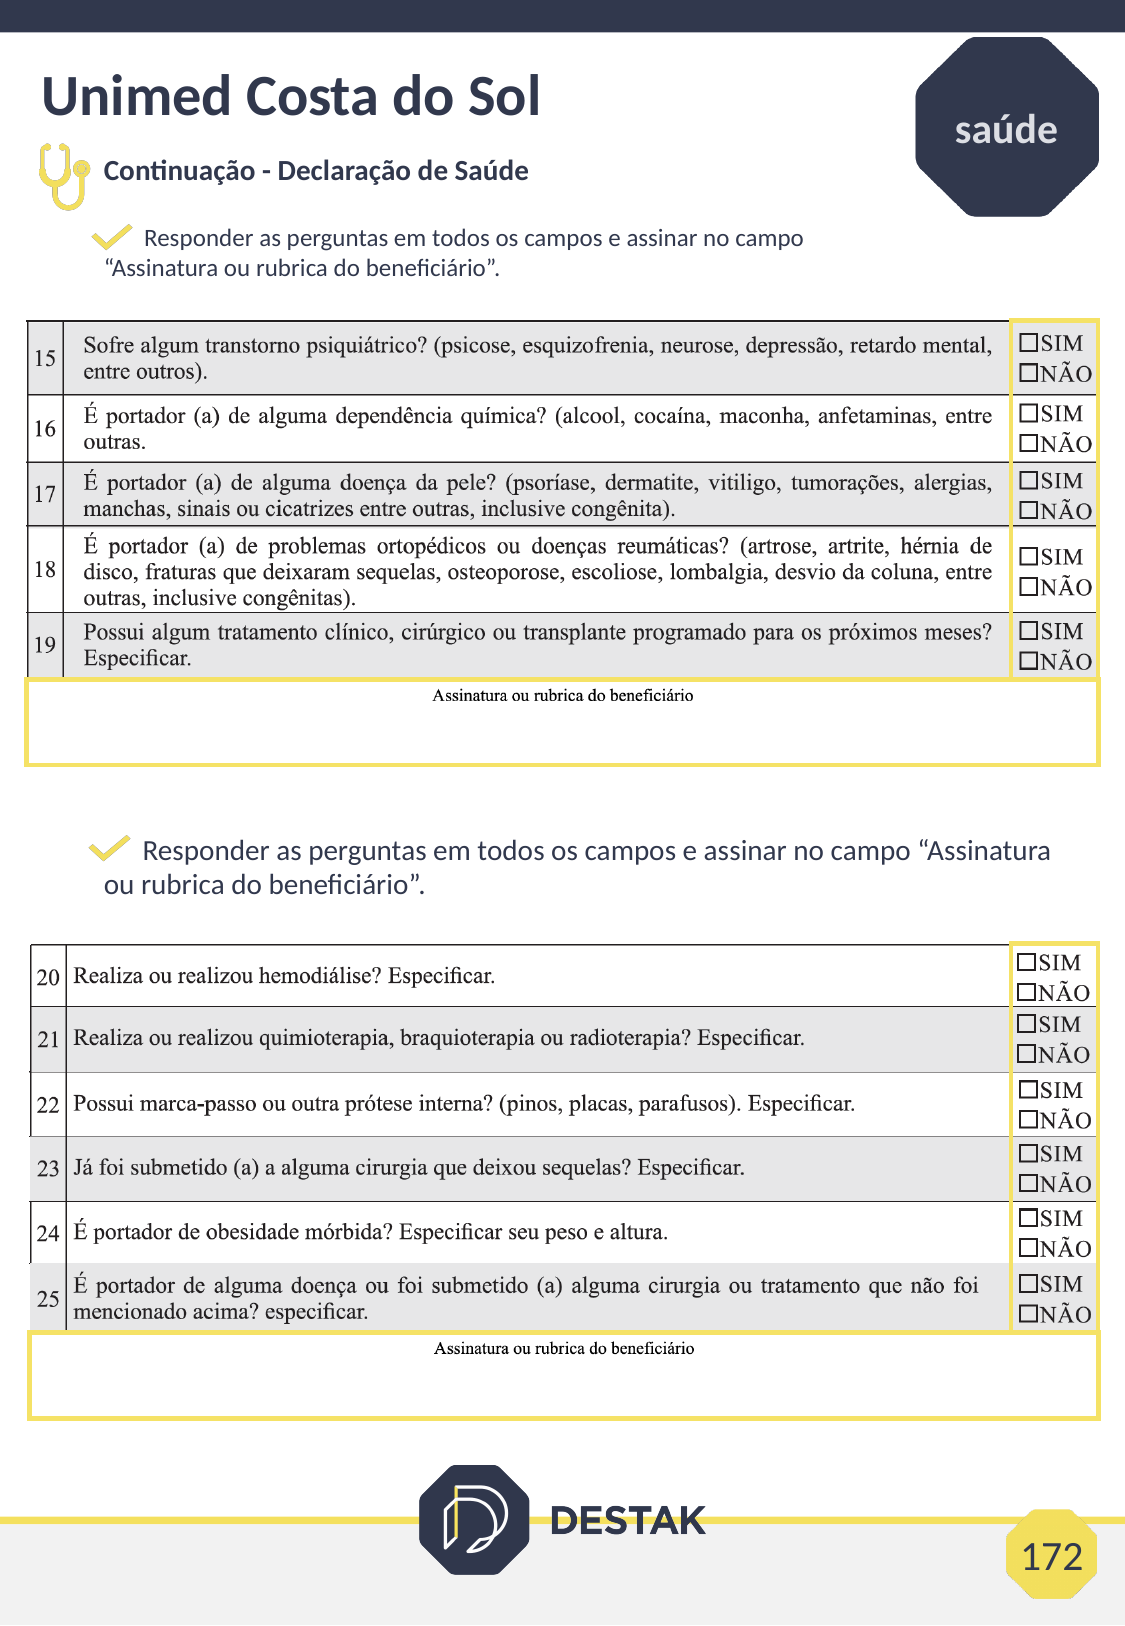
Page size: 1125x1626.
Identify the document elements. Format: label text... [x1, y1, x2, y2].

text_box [914, 37, 1099, 217]
picture [419, 1465, 706, 1575]
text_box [26, 320, 1099, 766]
text_box Unimed Costa do Sol [26, 51, 862, 143]
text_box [88, 823, 1085, 910]
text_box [29, 141, 904, 319]
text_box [29, 942, 1099, 1419]
picture [1006, 1509, 1097, 1599]
